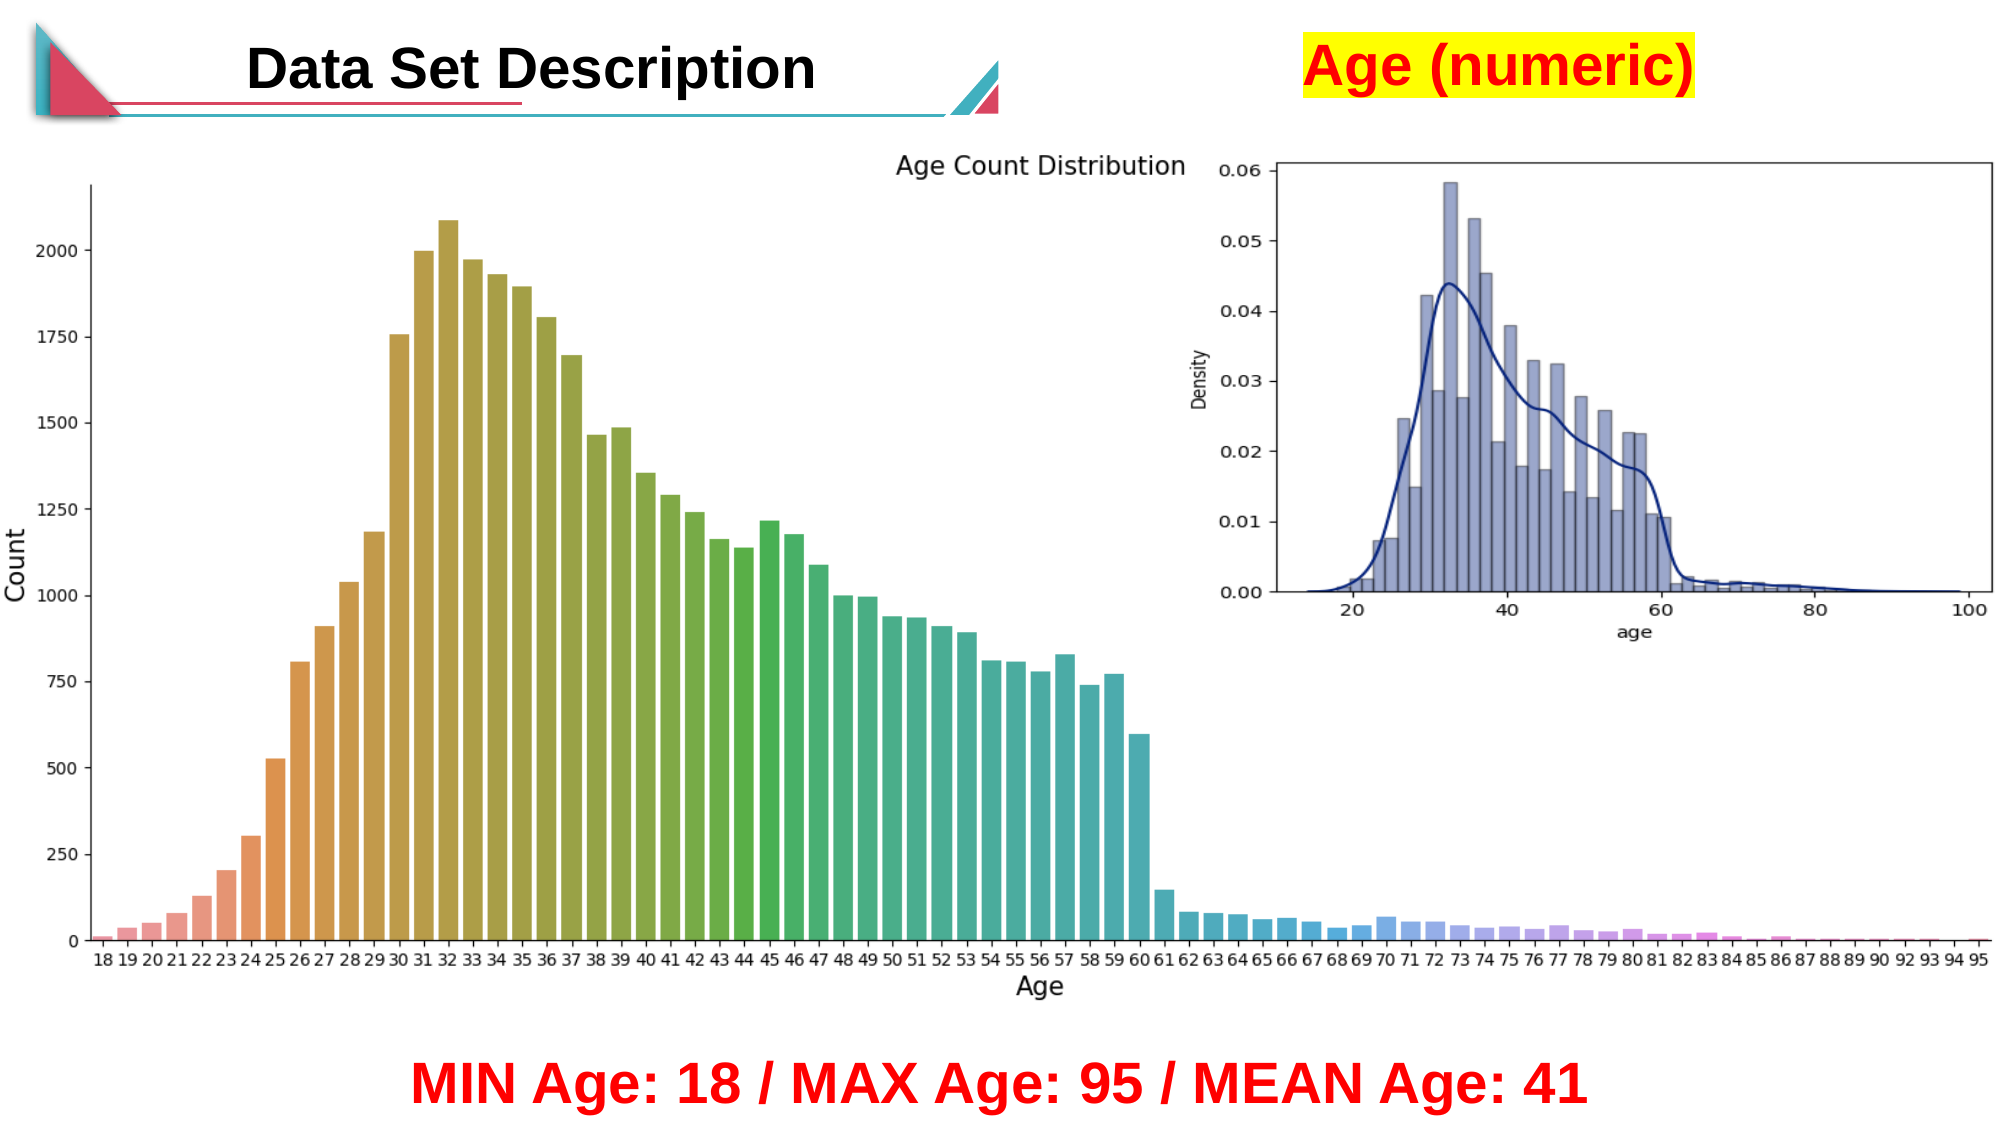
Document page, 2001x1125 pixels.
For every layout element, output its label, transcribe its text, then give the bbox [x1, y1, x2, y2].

text_box Data Set Description [85, 30, 979, 109]
text_box [967, 80, 1002, 117]
text_box [979, 56, 997, 101]
picture [0, 139, 2000, 1004]
text_box Age (numeric) [997, 19, 2000, 105]
text_box [942, 109, 1002, 119]
text_box [50, 42, 122, 116]
text_box MIN Age: 18 / MAX Age: 95 / MEAN Age: 41 [0, 1038, 2000, 1123]
text_box [35, 22, 52, 116]
